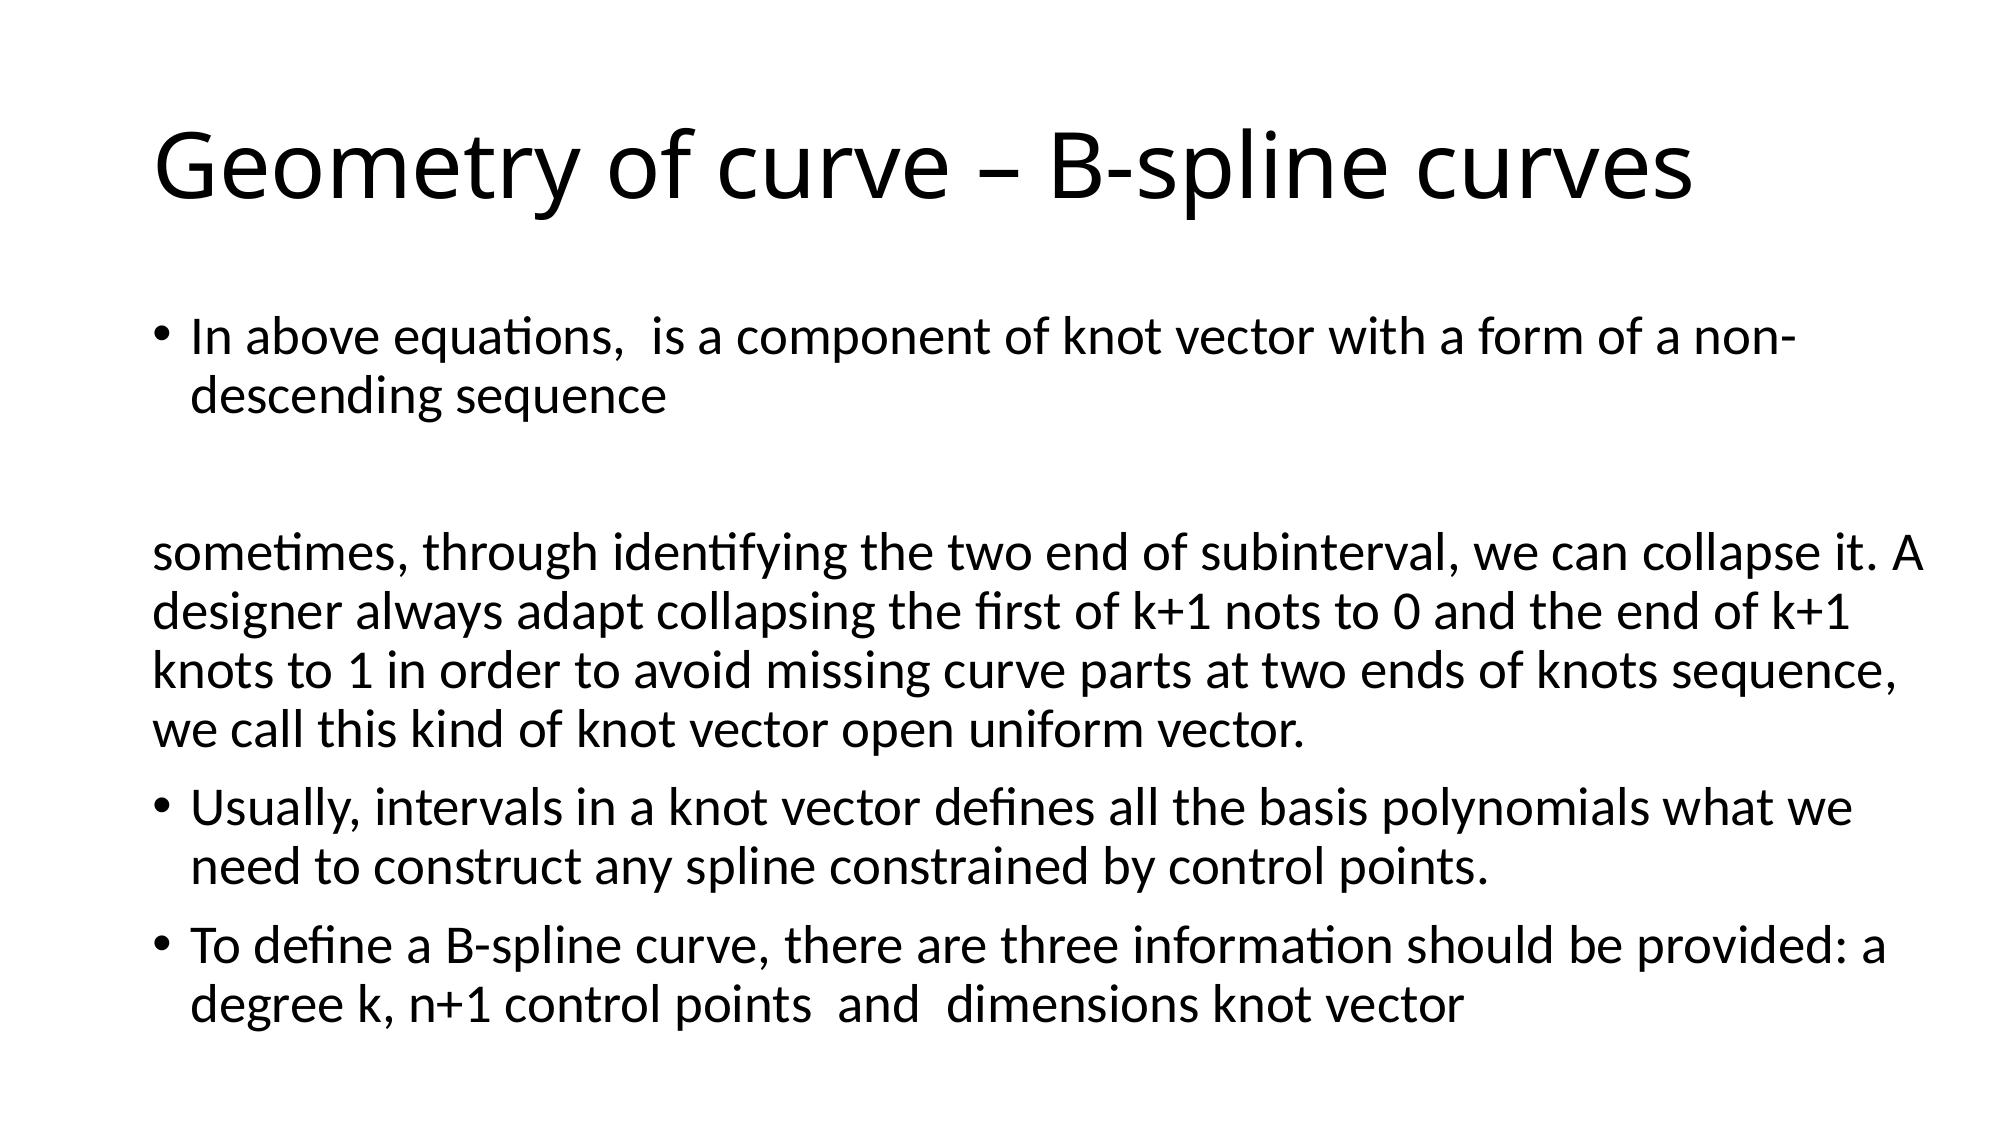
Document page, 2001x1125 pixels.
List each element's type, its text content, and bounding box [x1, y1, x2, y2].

title Geometry of curve – B-spline curves [137, 59, 1863, 278]
